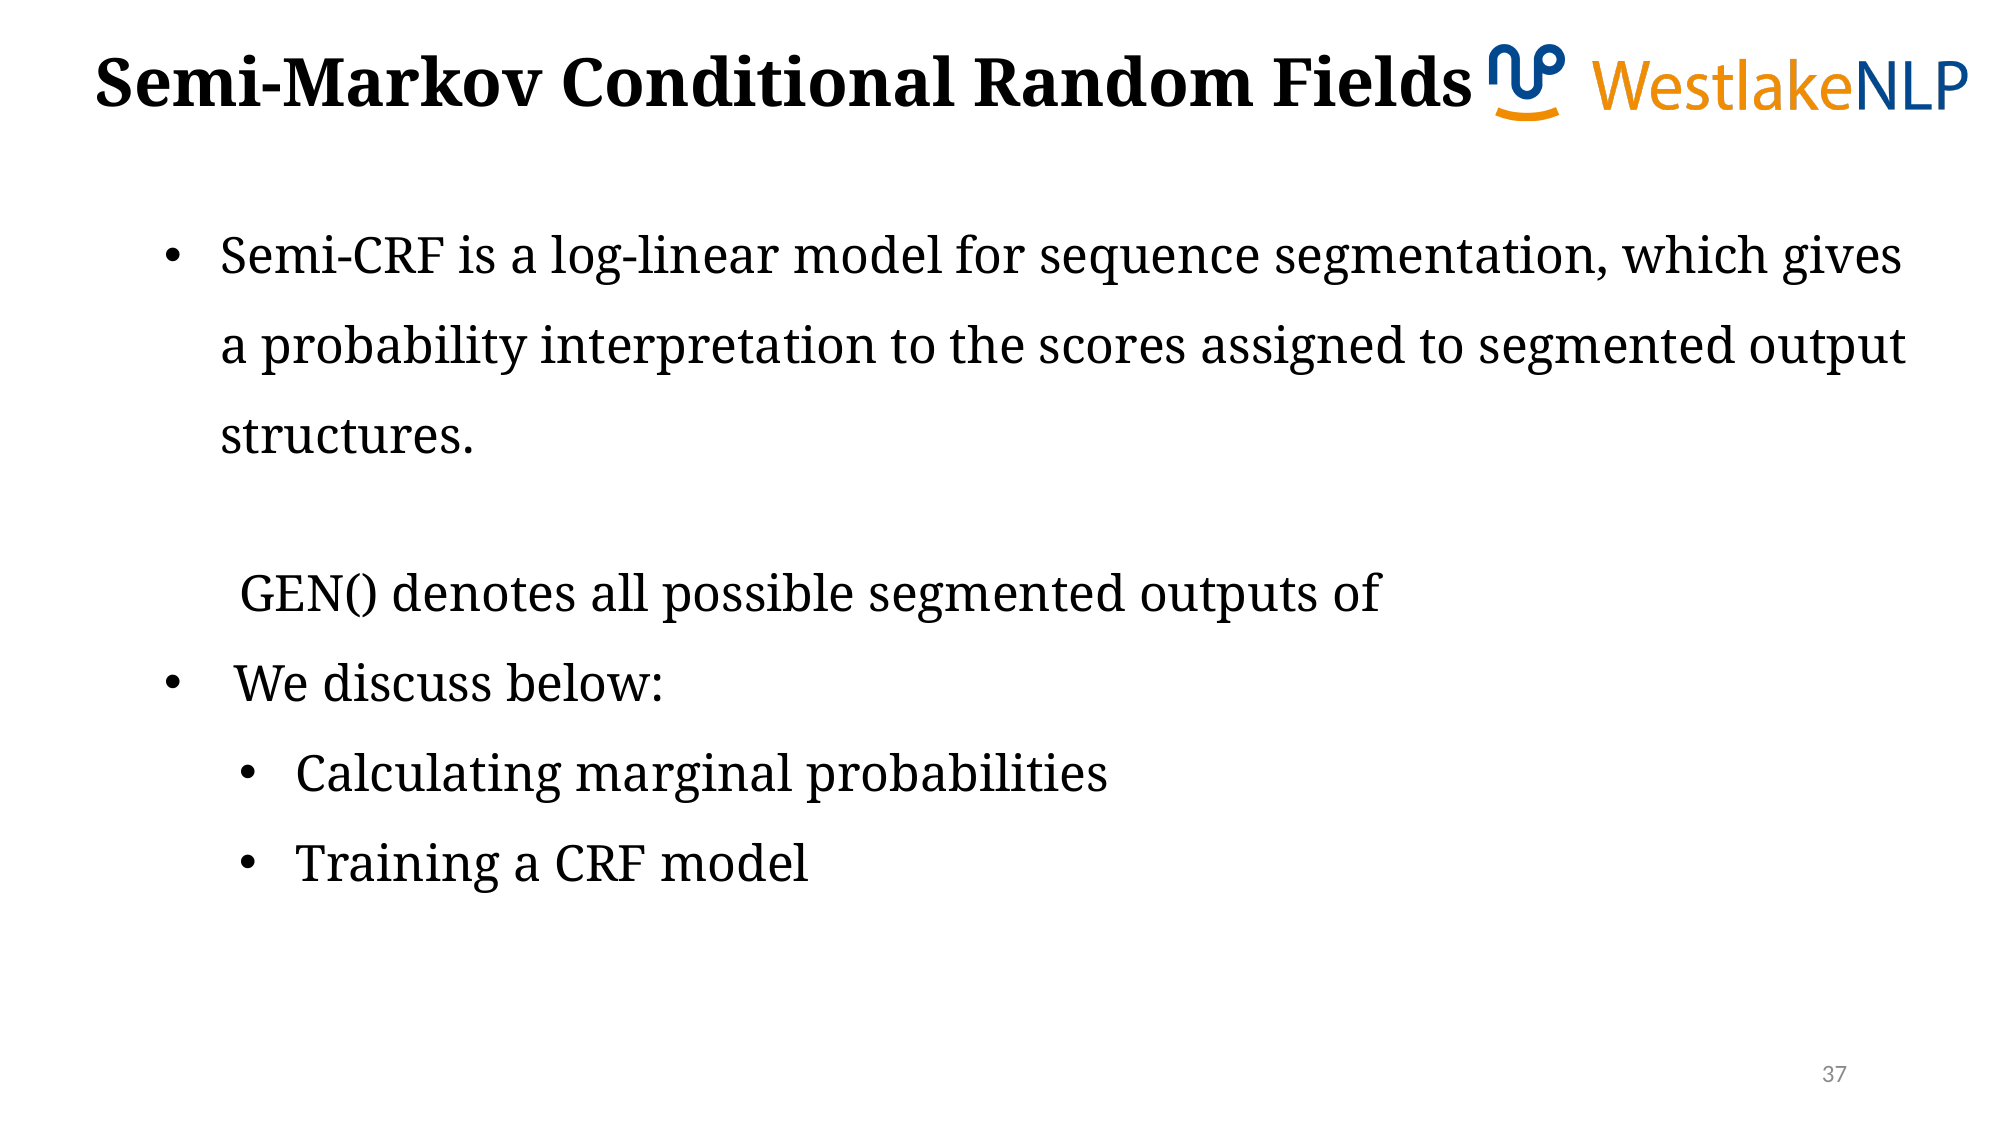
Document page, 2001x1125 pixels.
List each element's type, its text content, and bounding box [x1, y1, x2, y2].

picture [1459, 0, 2000, 170]
slide_number 37 [1412, 1042, 1863, 1103]
text_box Semi-Markov Conditional Random Fields [80, 32, 1504, 128]
